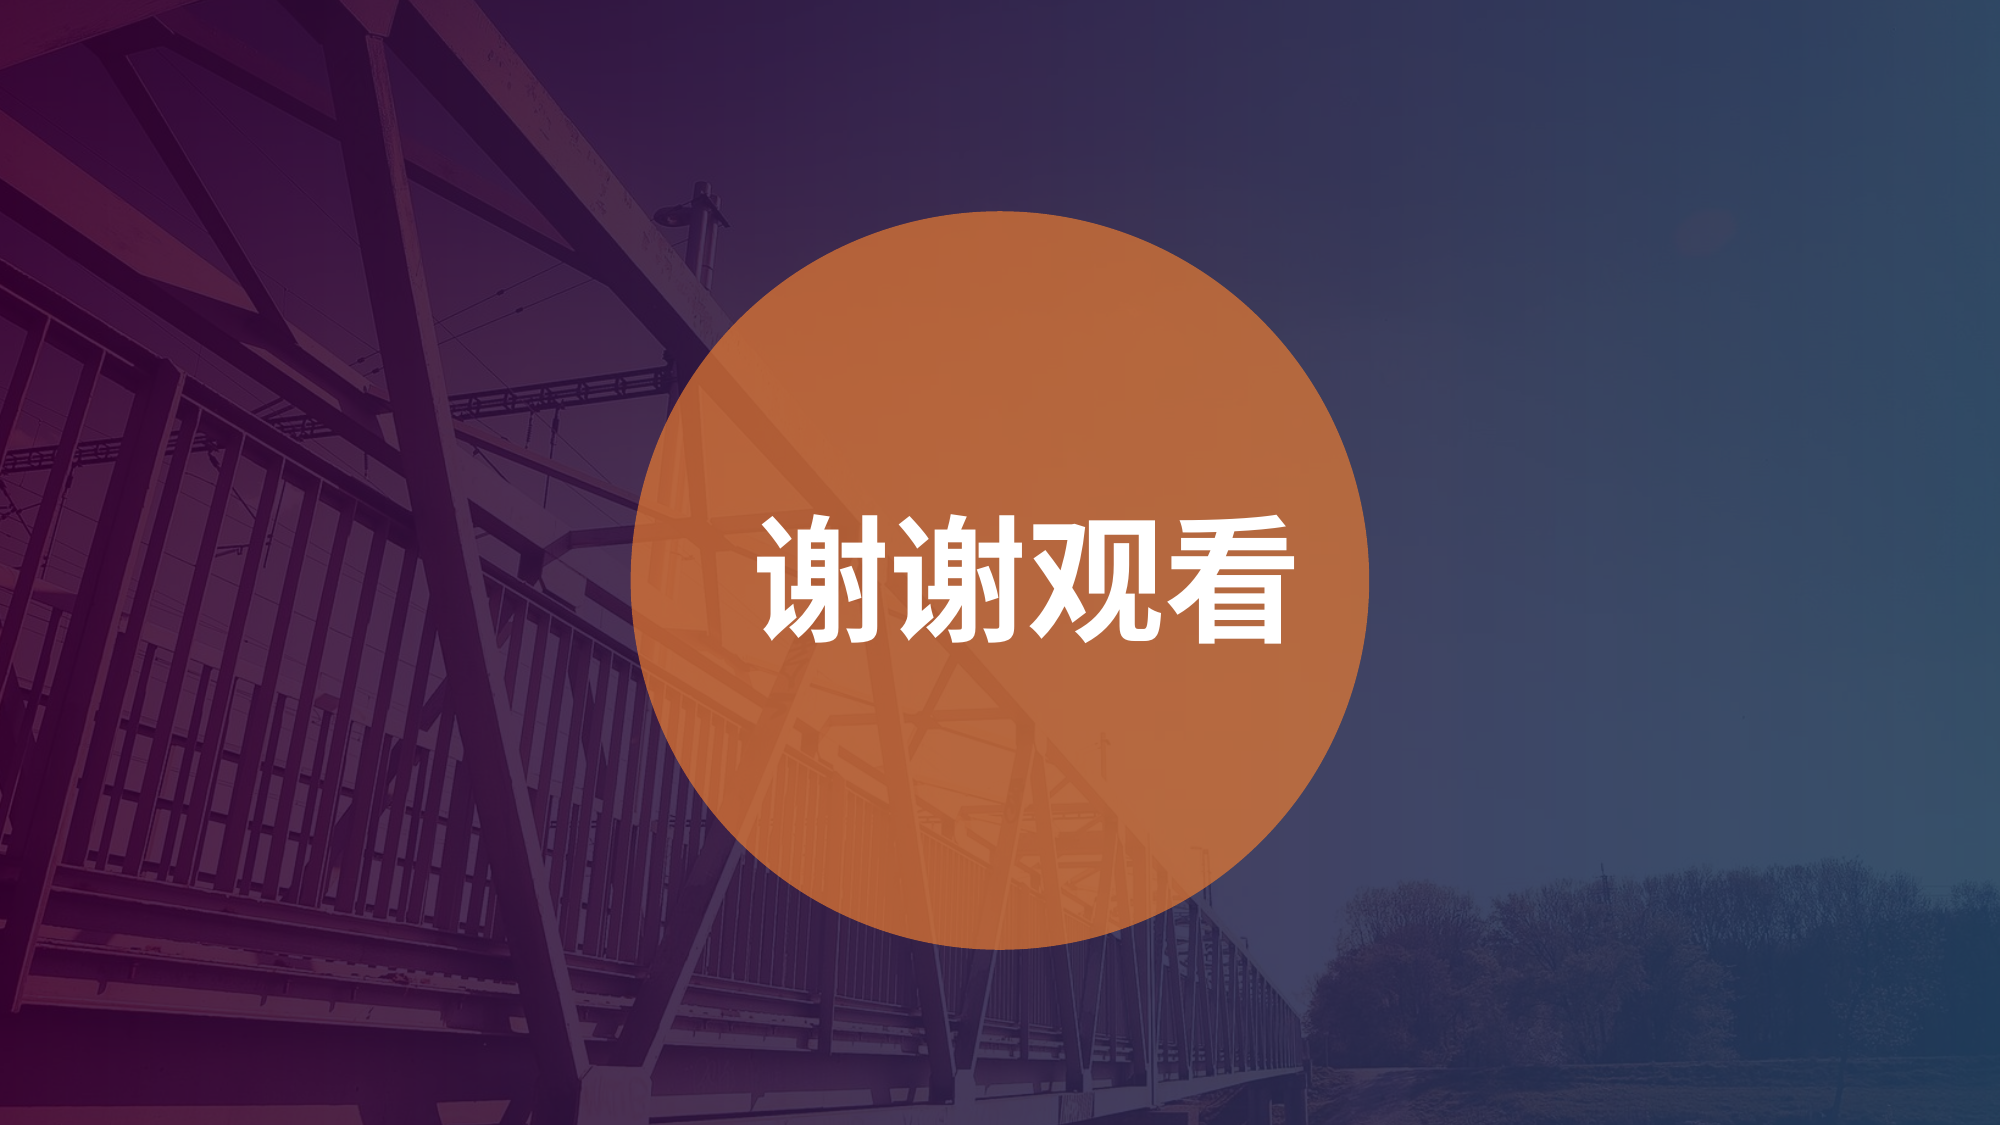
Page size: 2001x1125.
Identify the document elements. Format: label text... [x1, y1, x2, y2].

text_box [0, 0, 2000, 1125]
text_box 谢谢观看 [737, 531, 1318, 662]
text_box [629, 210, 1371, 951]
